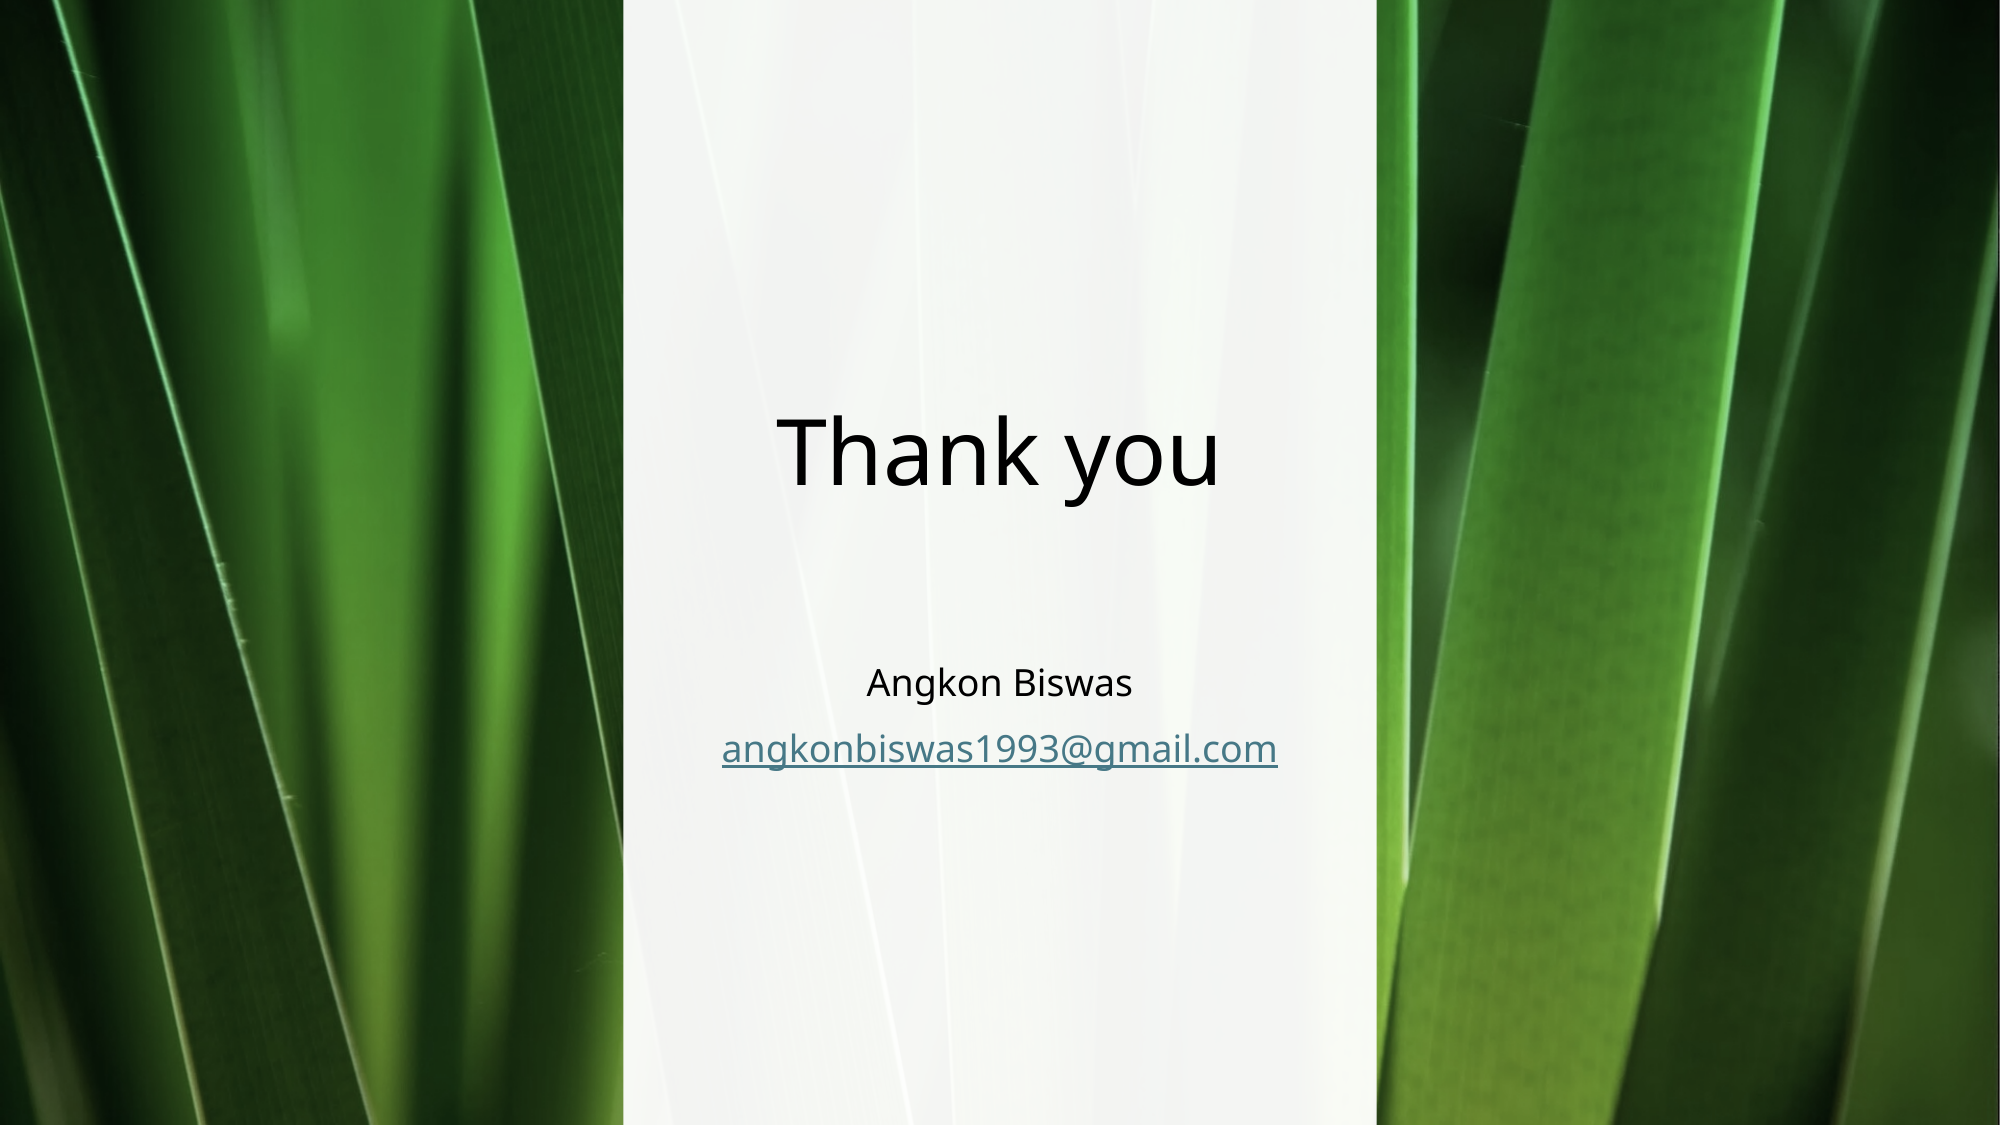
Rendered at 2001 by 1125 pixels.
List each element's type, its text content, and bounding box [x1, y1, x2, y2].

list Angkon Biswas angkonbiswas1993@gmail.com [679, 656, 1321, 1107]
picture [0, 0, 623, 1125]
picture [1377, 0, 2000, 1125]
title Thank you [679, 15, 1321, 513]
